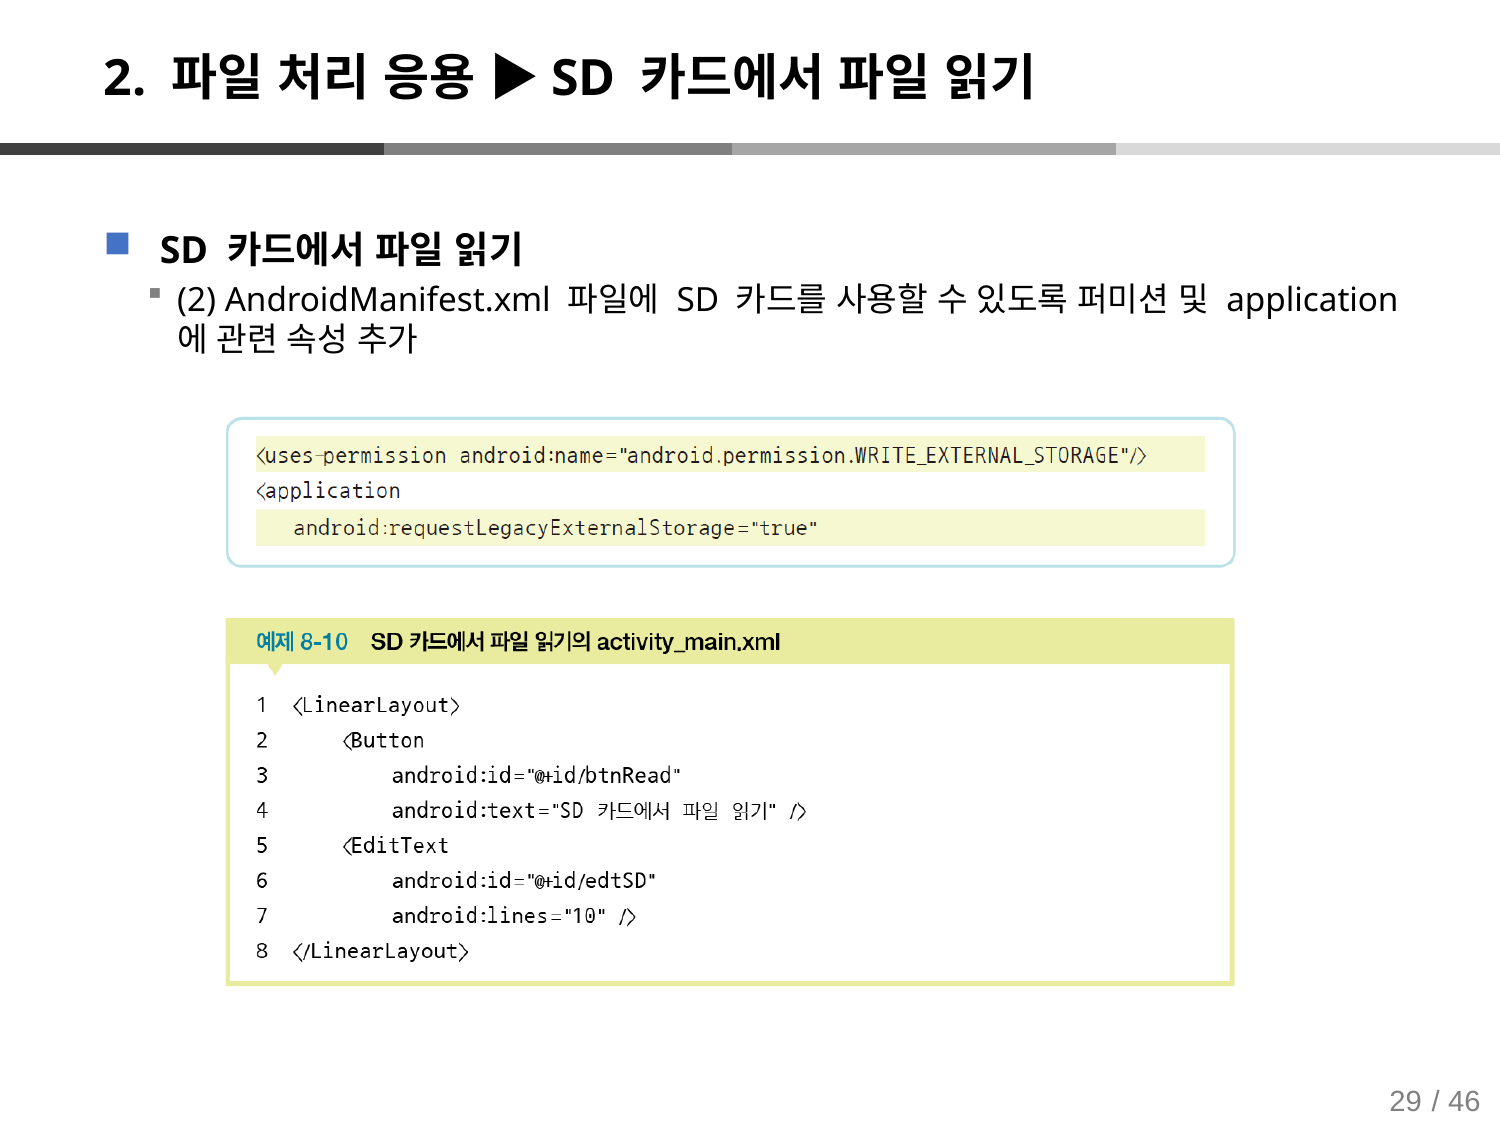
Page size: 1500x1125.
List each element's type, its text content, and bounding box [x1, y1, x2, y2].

list SD 카드에서 파일 읽기 (2) AndroidManifest.xml 파일에 SD 카드를 사용할 수 있도록 퍼미션 및 application에 관련 속성 추가 [88, 196, 1436, 1083]
picture [219, 409, 1241, 572]
title 2. 파일 처리 응용 ▶SD 카드에서 파일 읽기 [88, 30, 1211, 121]
picture [216, 610, 1241, 992]
